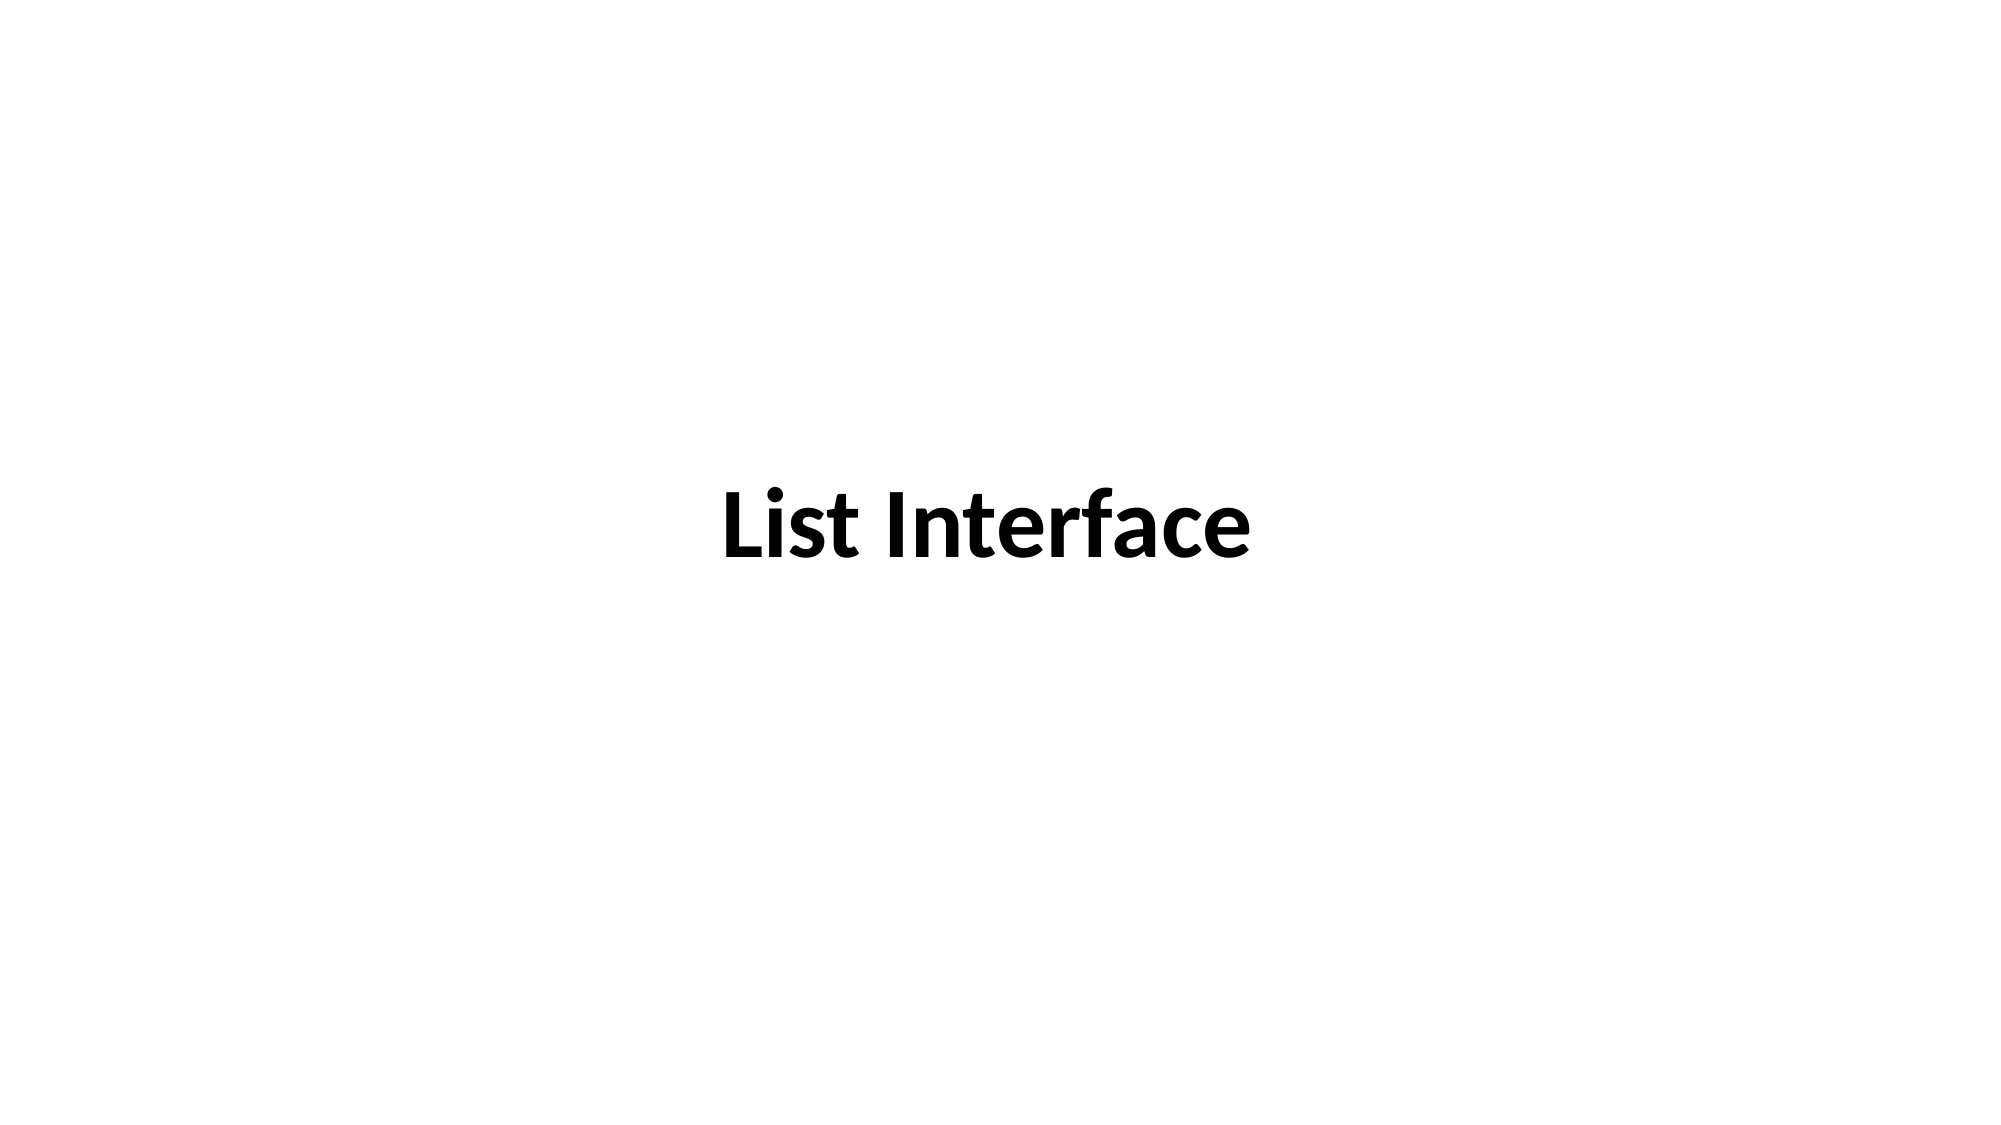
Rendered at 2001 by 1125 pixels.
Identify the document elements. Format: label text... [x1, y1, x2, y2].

text_box List Interface [612, 450, 1363, 585]
